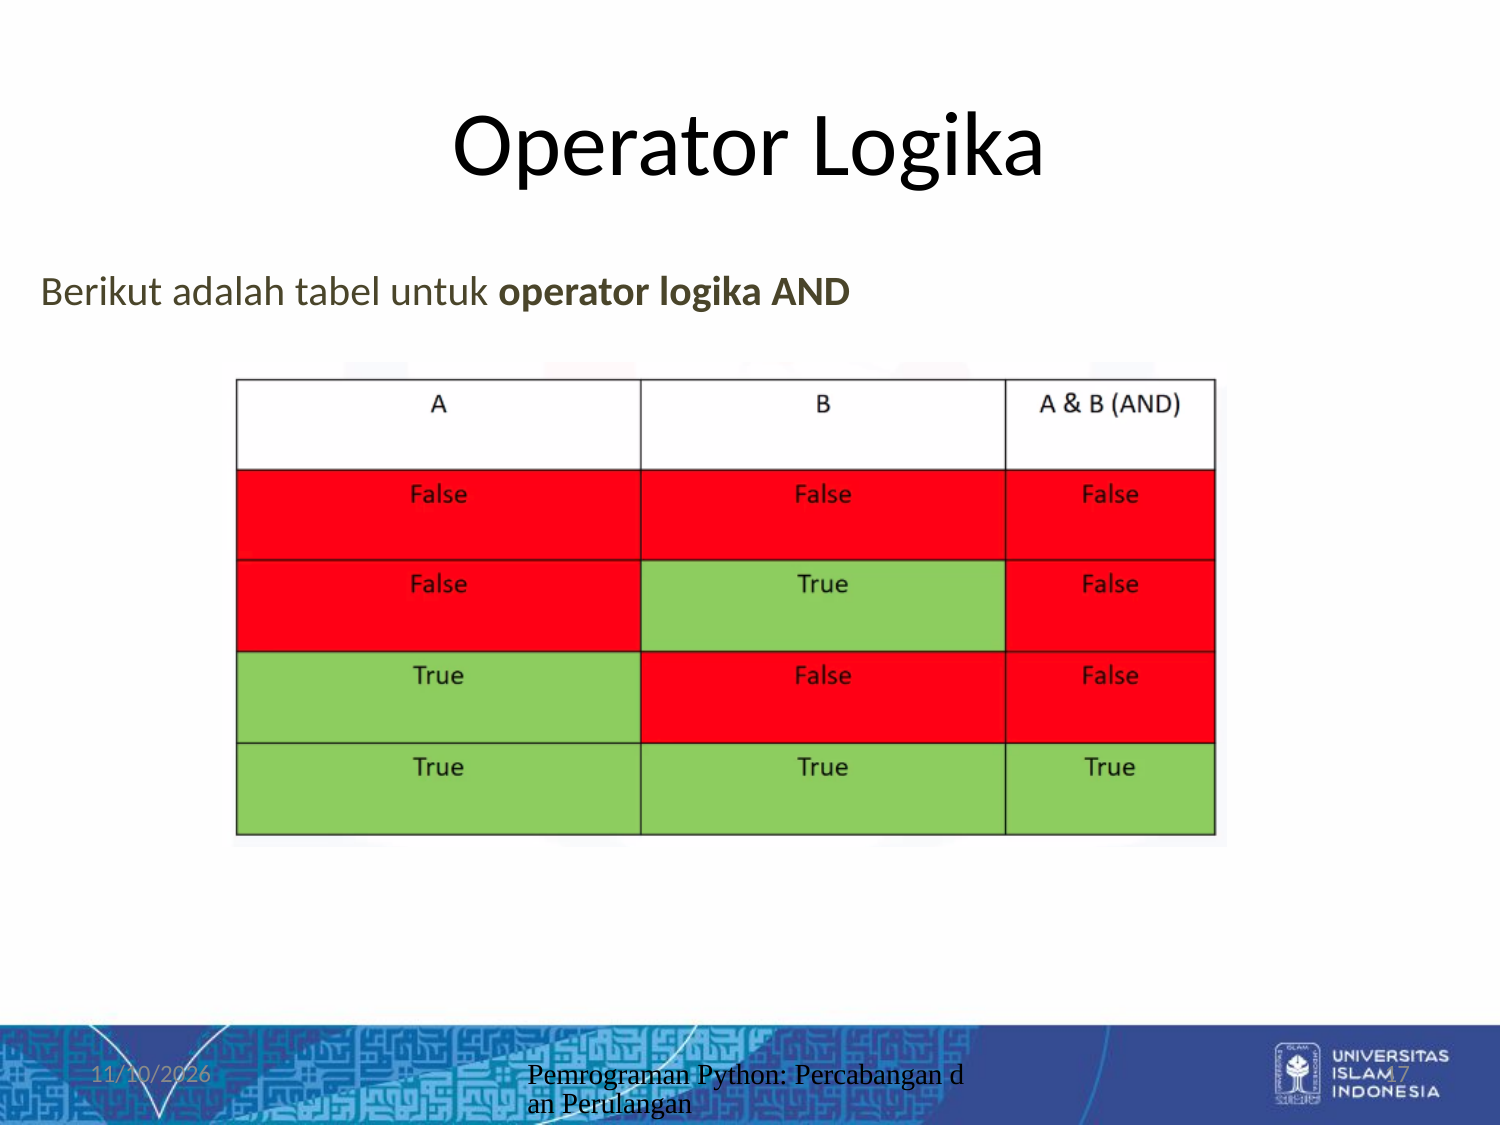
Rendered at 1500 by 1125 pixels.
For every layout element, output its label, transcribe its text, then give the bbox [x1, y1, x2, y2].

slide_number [75, 1042, 425, 1103]
slide_number 17 [1074, 1042, 1425, 1103]
title Operator Logika [75, 45, 1425, 227]
picture [0, 0, 1500, 1125]
text_box Berikut adalah tabel untuk operator logika AND [25, 227, 1472, 350]
footer Pemrograman Python: Percabangan dan Perulangan [512, 1042, 988, 1103]
